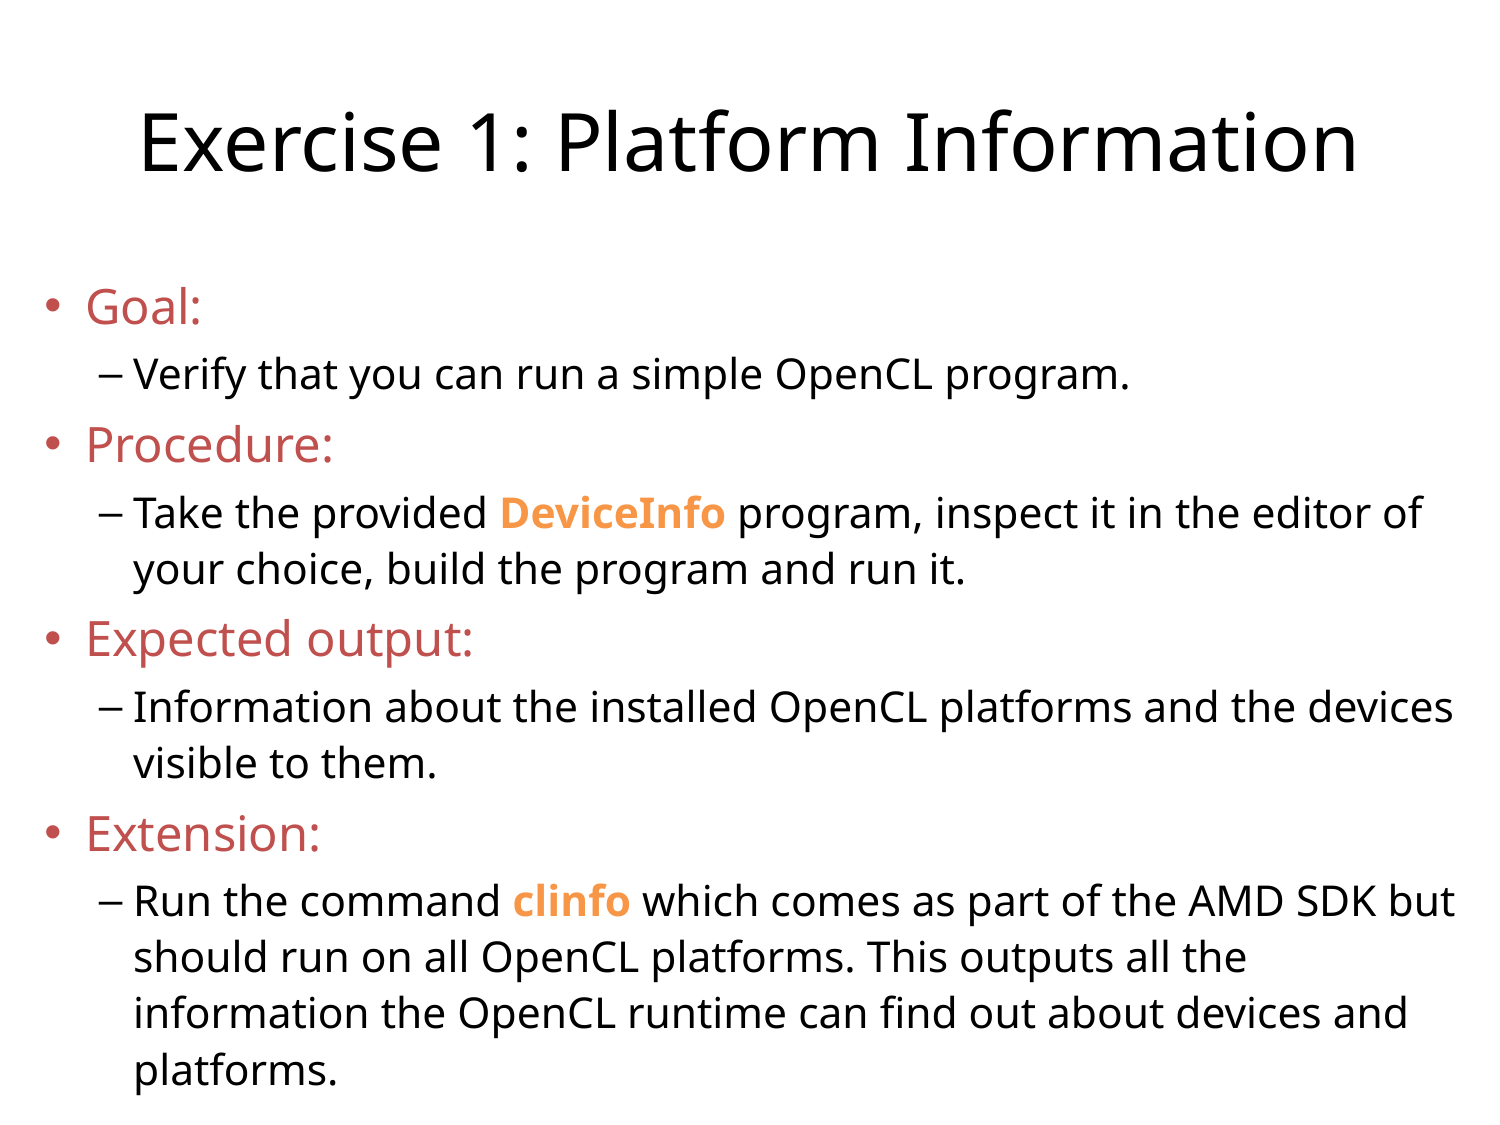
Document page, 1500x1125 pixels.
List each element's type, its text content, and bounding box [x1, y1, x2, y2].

text_box Goal: Verify that you can run a simple OpenCL program. Procedure: Take the provided DeviceInfo program, inspect it in the editor of your choice, build the program and run it. Expected output: Information about the installed OpenCL platforms and the devices visible to them. Extension: Run the command clinfo which comes as part of the AMD SDK but should run on all OpenCL platforms. This outputs all the information the OpenCL runtime can find out about devices and platforms. [29, 262, 1471, 1106]
text_box Exercise 1: Platform Information [74, 45, 1425, 233]
